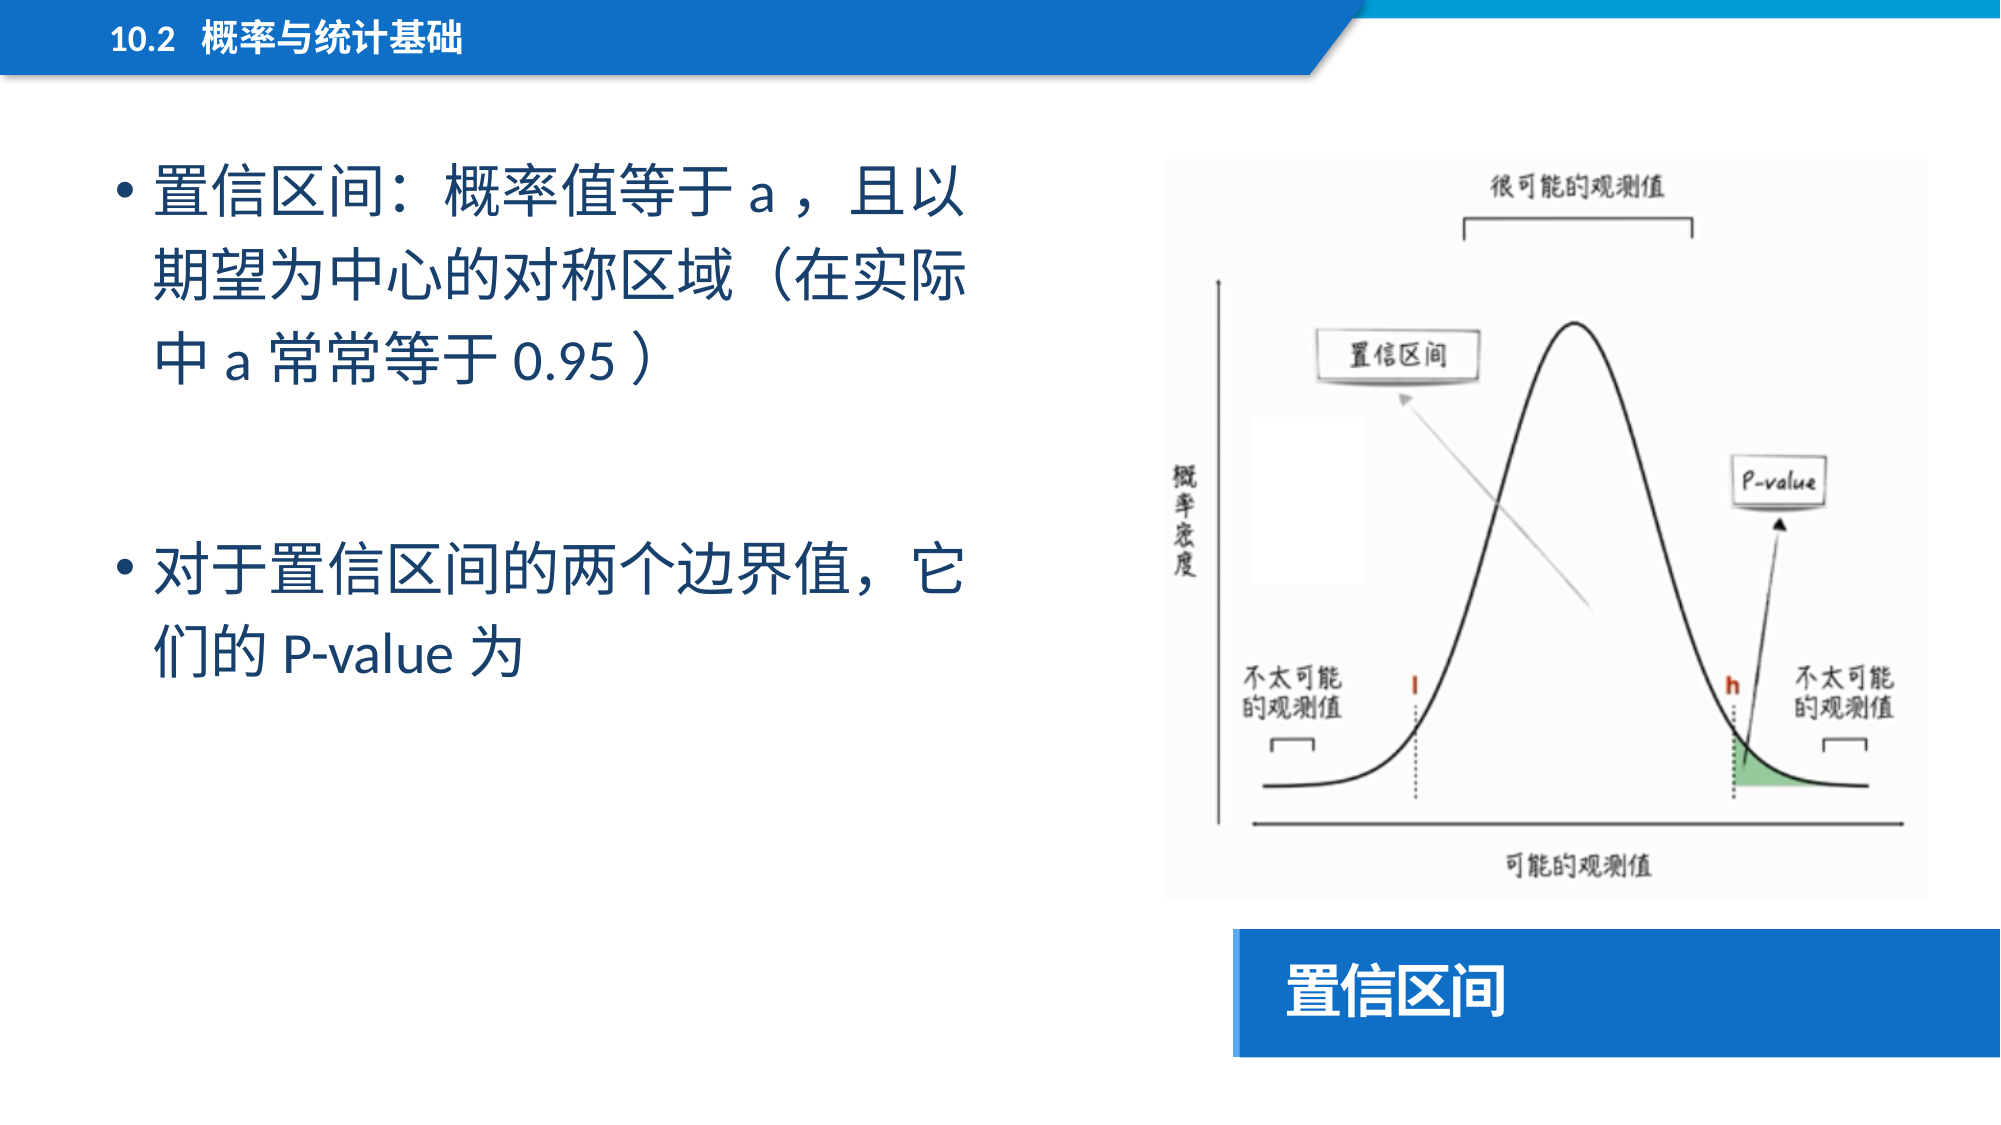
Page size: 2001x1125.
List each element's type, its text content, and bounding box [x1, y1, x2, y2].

list 置信区间 [1239, 929, 2000, 1058]
list 10.2 概率与统计基础 [93, 11, 1138, 68]
picture [1166, 159, 1927, 899]
